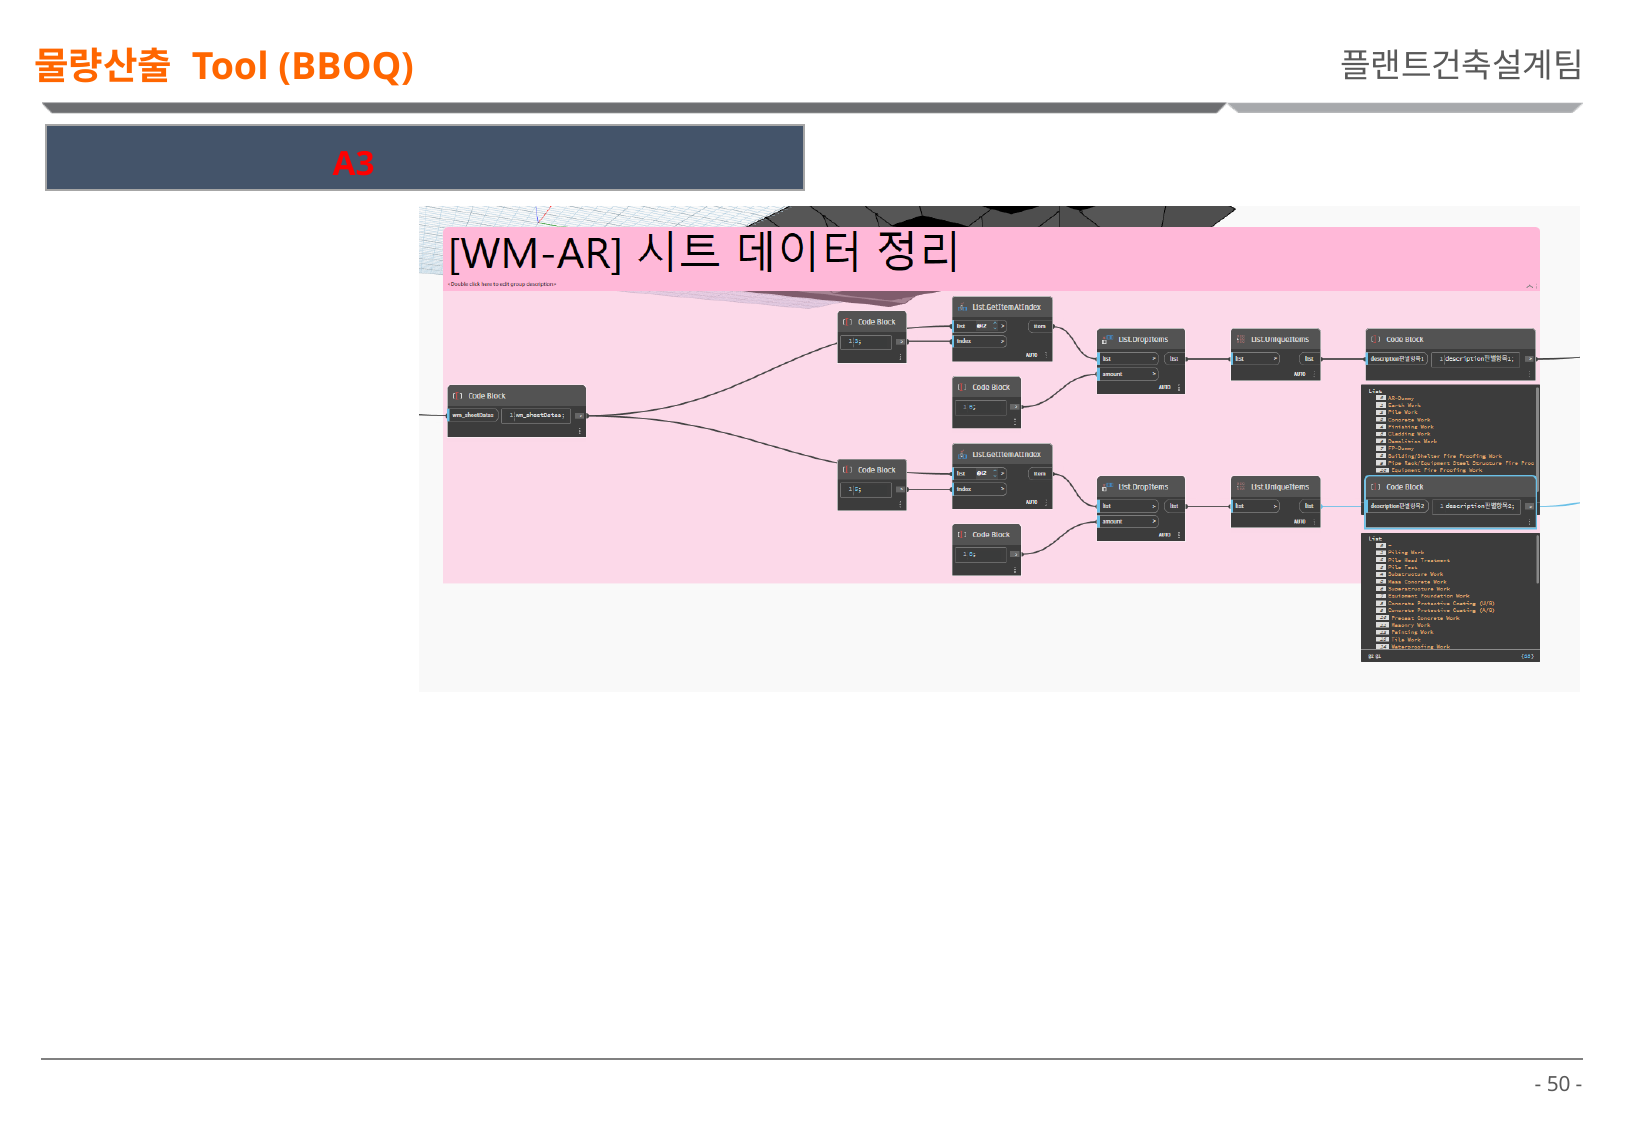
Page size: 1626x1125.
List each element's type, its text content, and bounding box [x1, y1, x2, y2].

text_box 1. Code details : A3 [45, 124, 805, 191]
picture [42, 102, 1583, 114]
text_box 물량산출 Tool (BBOQ) [19, 34, 429, 95]
text_box 플랜트건축설계팀 [1339, 43, 1584, 84]
picture [419, 206, 1580, 692]
